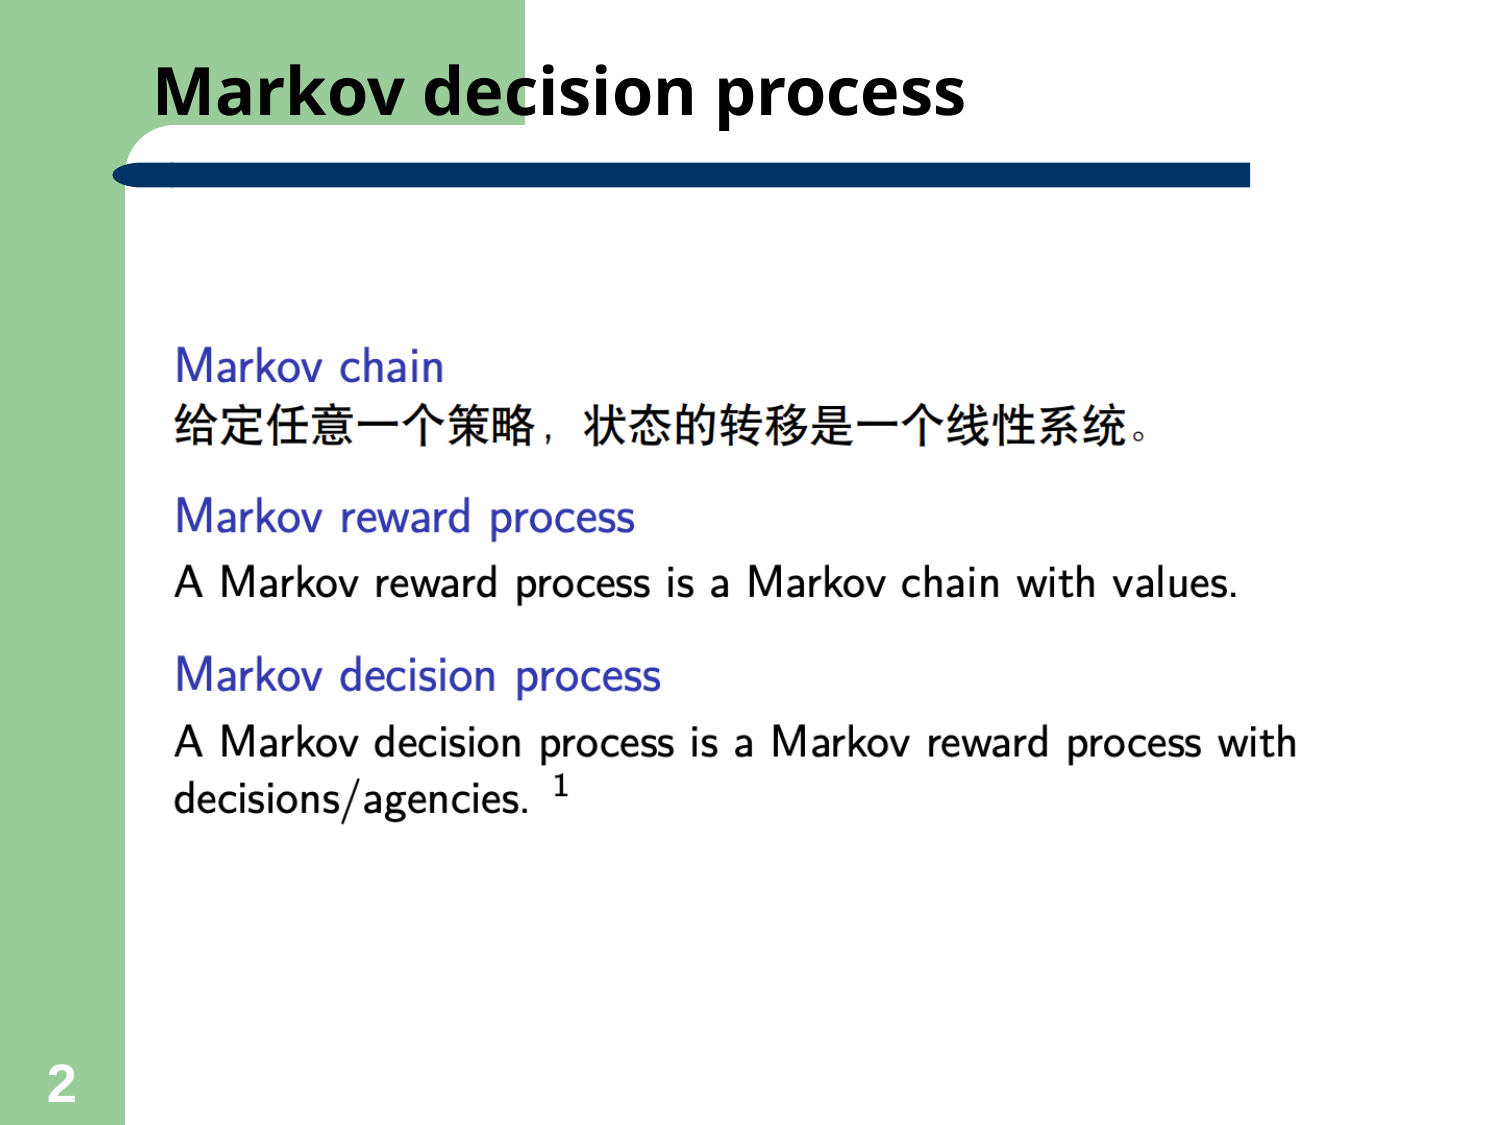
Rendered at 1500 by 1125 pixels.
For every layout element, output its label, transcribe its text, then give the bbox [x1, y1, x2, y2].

picture [137, 212, 1476, 1032]
title Markov decision process [137, 37, 1450, 138]
slide_number 2 [13, 1040, 111, 1121]
